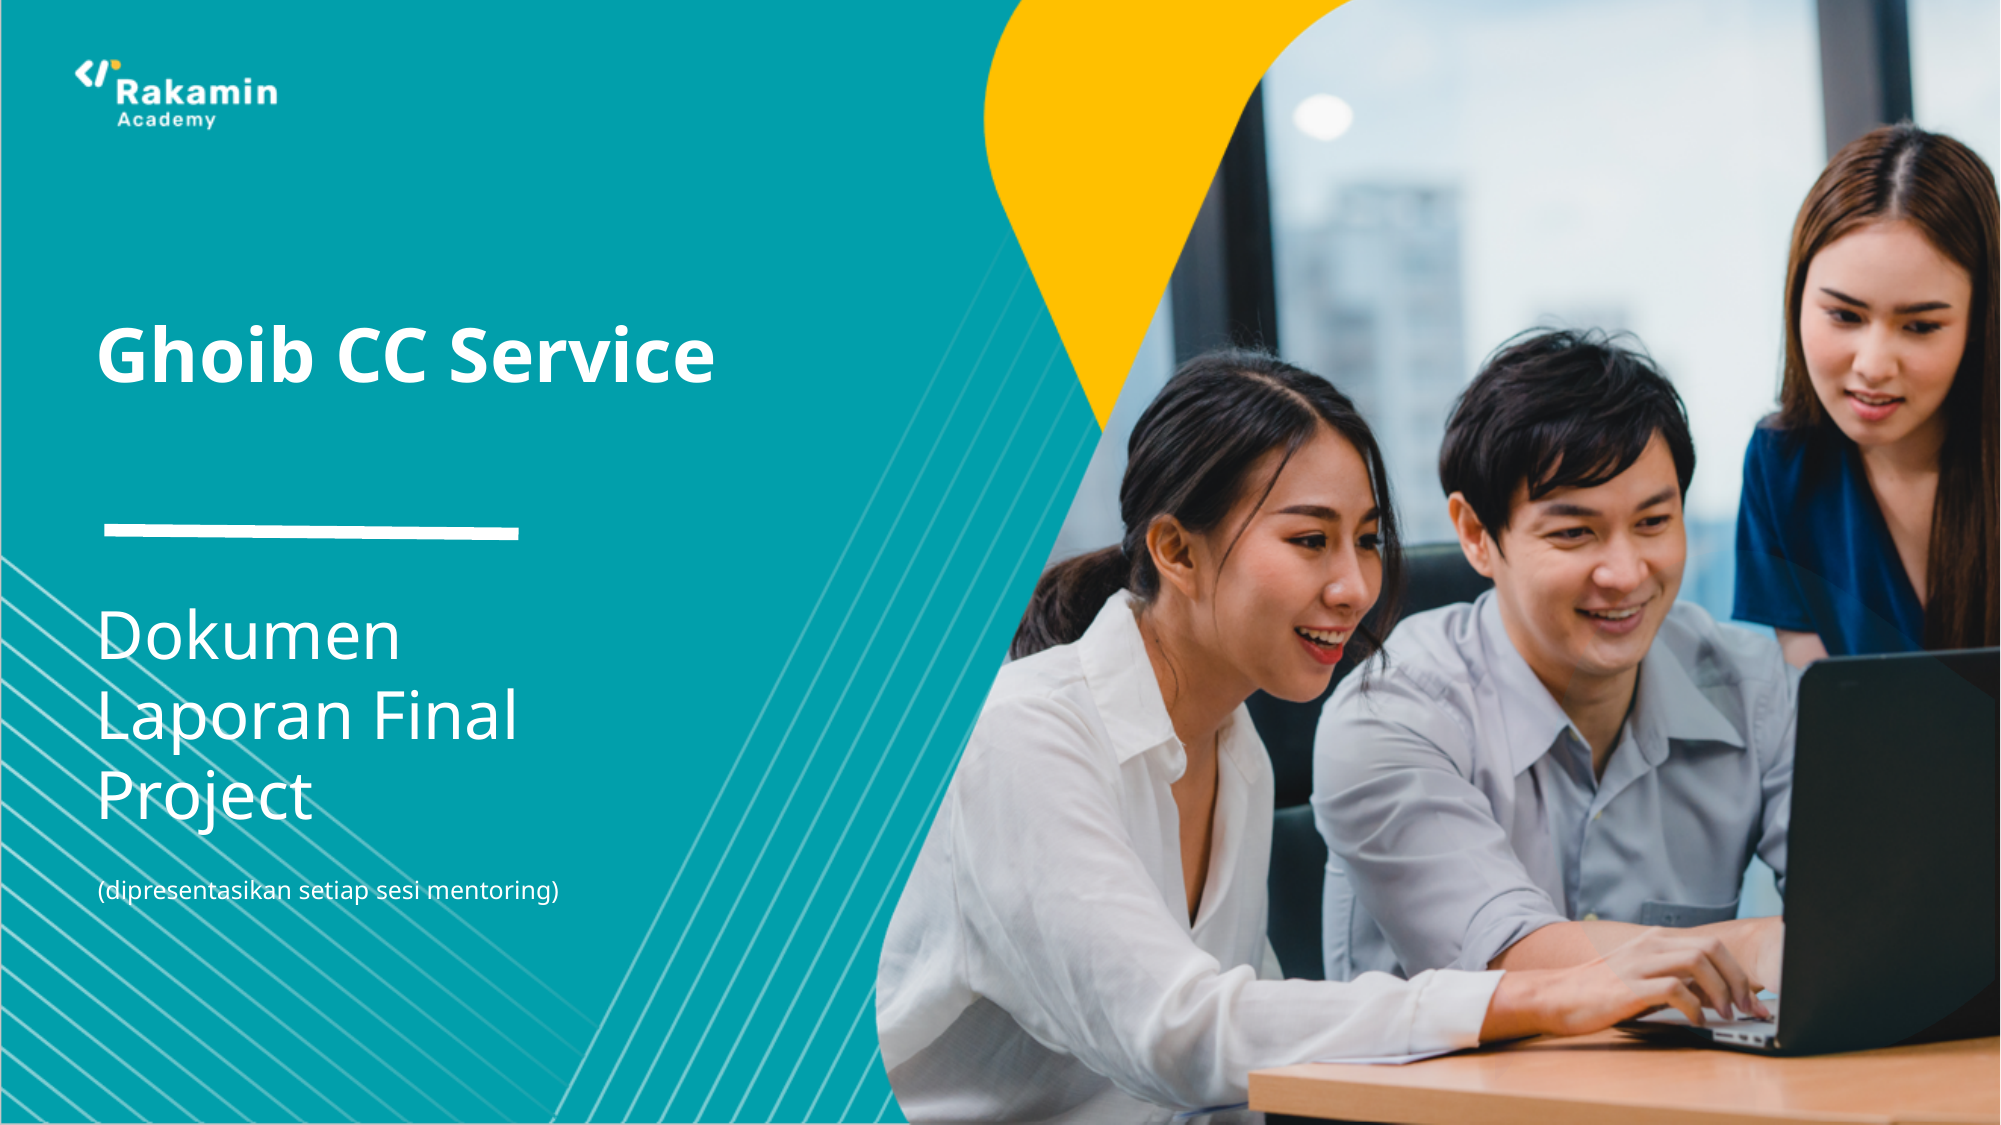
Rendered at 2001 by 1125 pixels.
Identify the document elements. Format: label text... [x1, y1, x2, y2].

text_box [104, 529, 519, 535]
text_box (dipresentasikan setiap sesi mentoring) [82, 866, 612, 913]
picture [0, 0, 2001, 1125]
text_box Ghoib CC Service [80, 270, 764, 405]
text_box Dokumen Laporan Final Project [80, 585, 584, 841]
